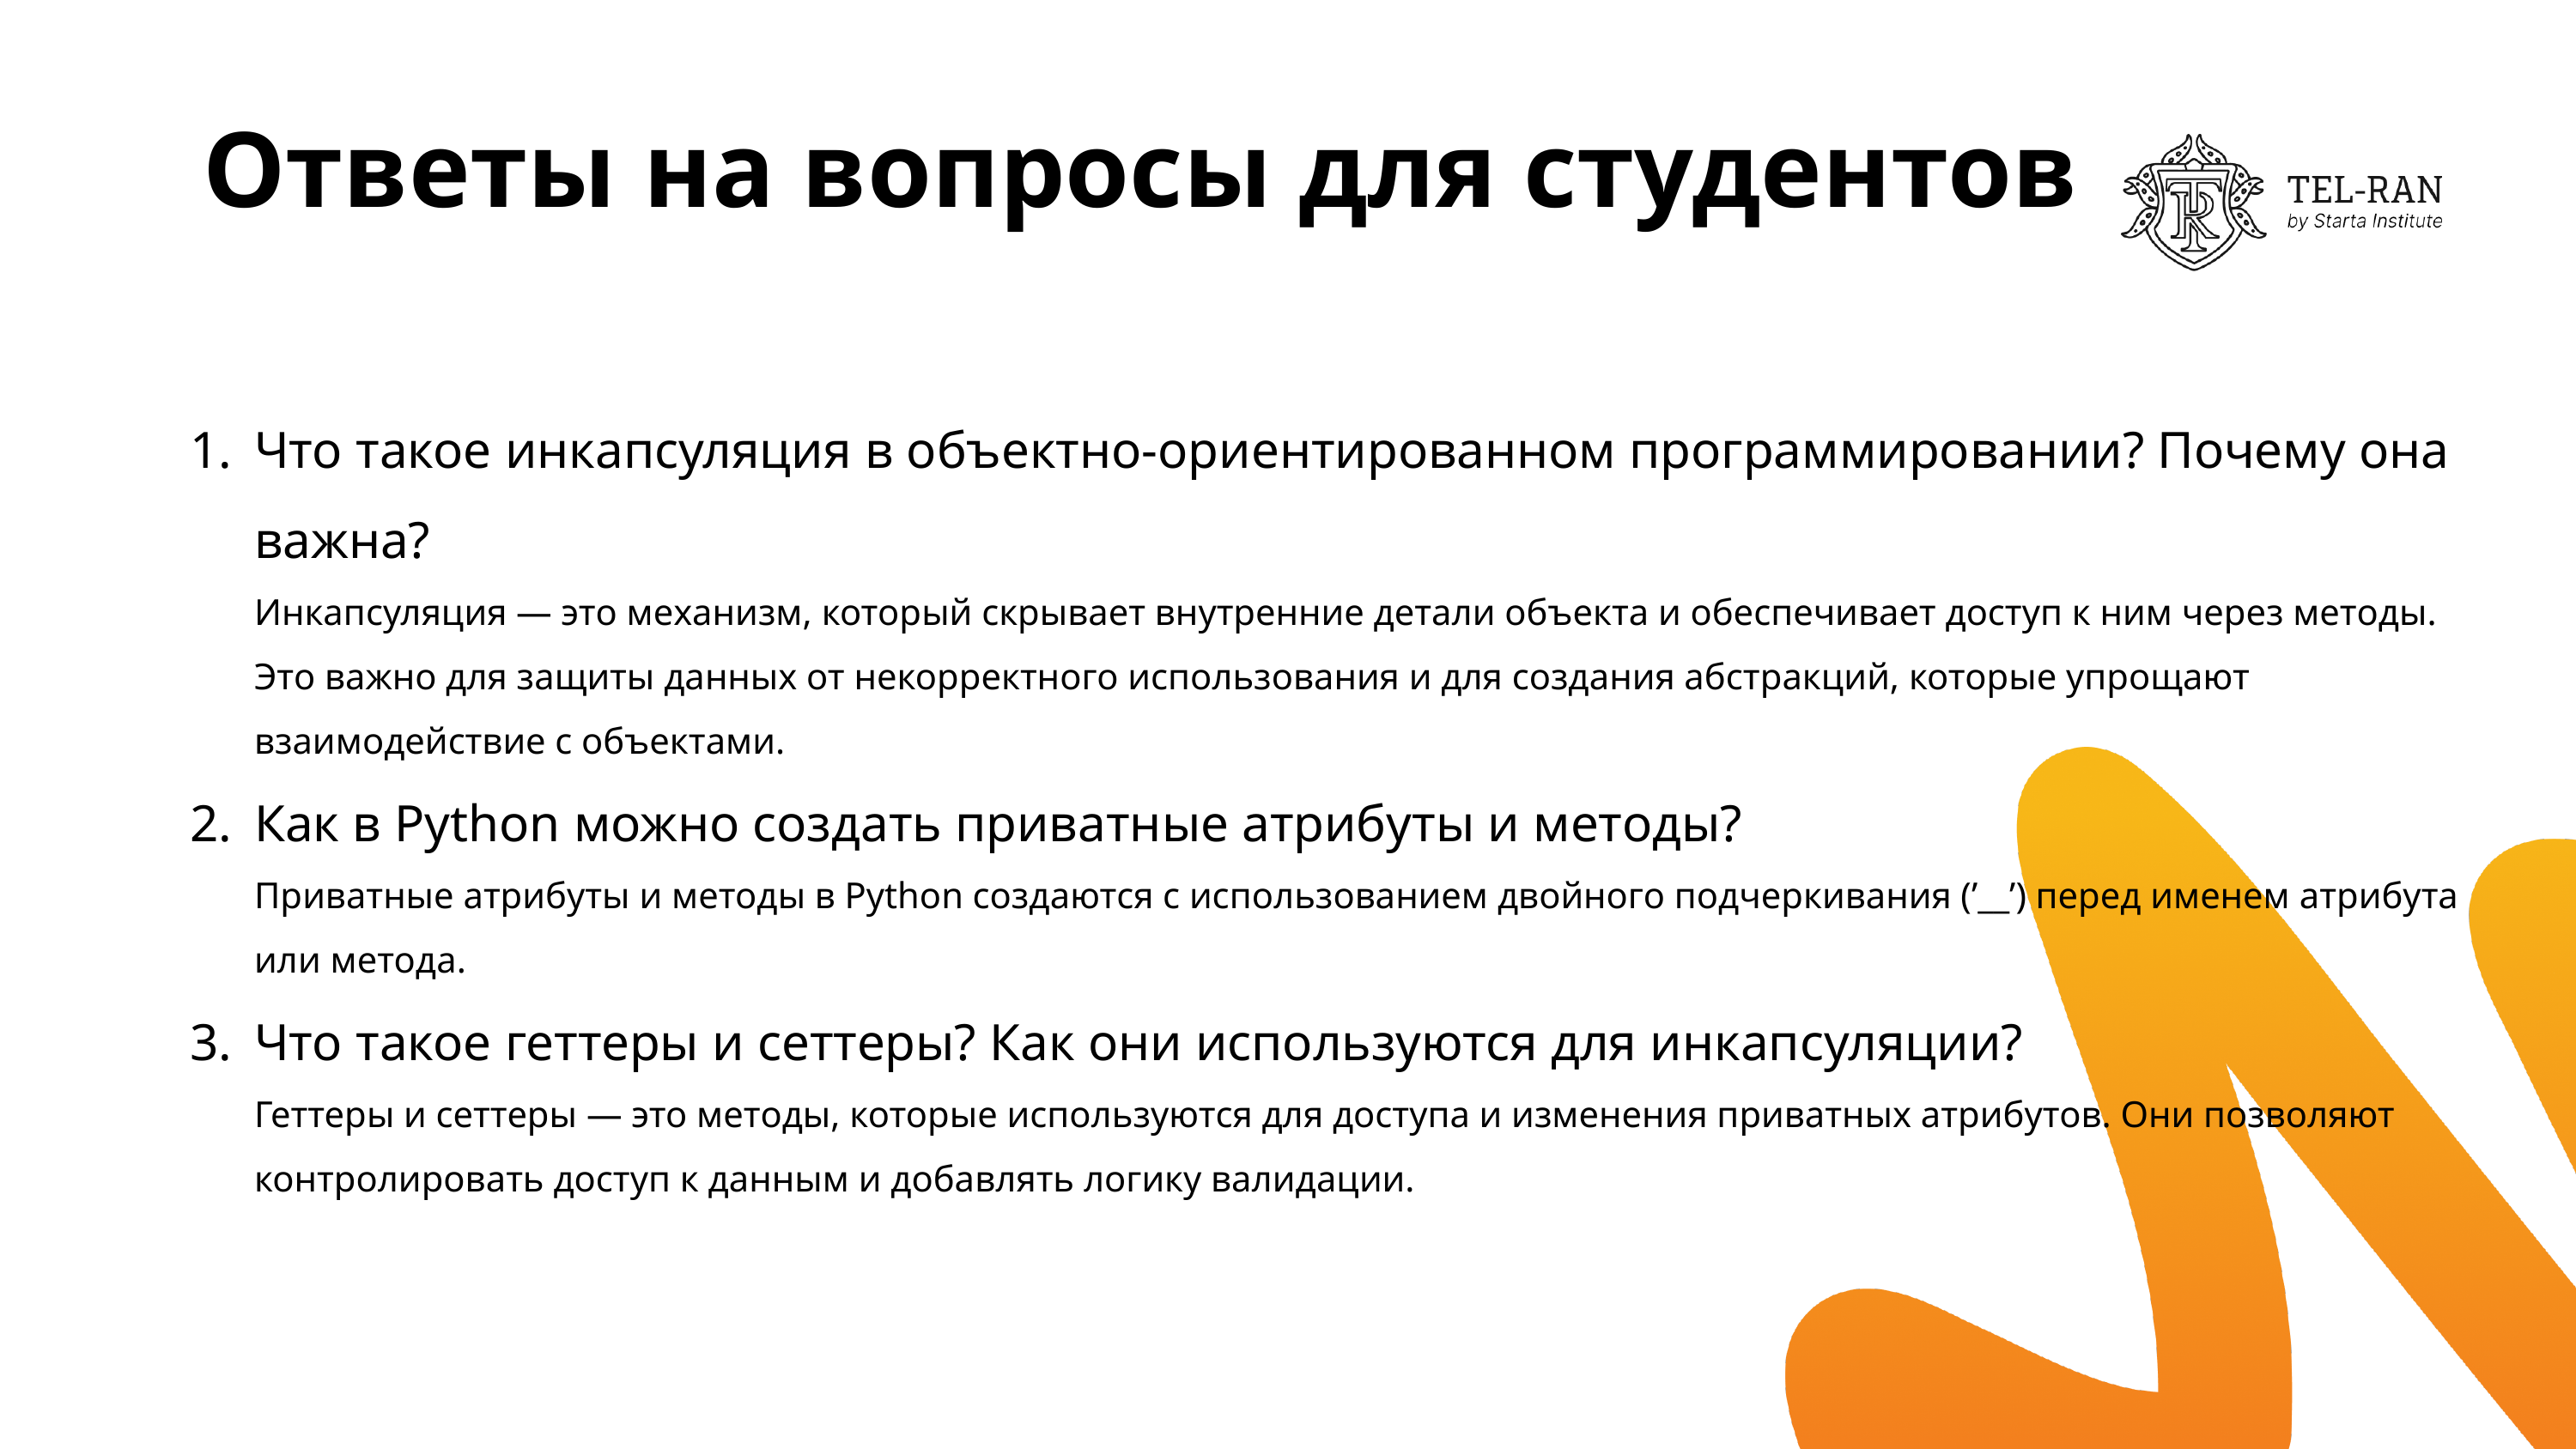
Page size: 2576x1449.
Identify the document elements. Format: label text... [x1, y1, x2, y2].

title Ответы на вопросы для студентов [177, 76, 2107, 358]
picture [2121, 134, 2442, 271]
picture [1620, 747, 2576, 1449]
text_box Что такое инкапсуляция в объектно-ориентированном программировании? Почему она важна? Инкапсуляция — это механизм, который скрывает внутренние детали объекта и обеспечивает доступ к ним через методы. Это важно для защиты данных от некорректного использования и для создания абстракций, которые упрощают взаимодействие с объектами. Как в Python можно создать приватные атрибуты и методы? Приватные атрибуты и методы в Python создаются с использованием двойного подчеркивания (’__’) перед именем атрибута или метода. Что такое геттеры и сеттеры? Как они используются для инкапсуляции? Геттеры и сеттеры — это методы, которые используются для доступа и изменения приватных атрибутов. Они позволяют контролировать доступ к данным и добавлять логику валидации. [177, 382, 2485, 1206]
